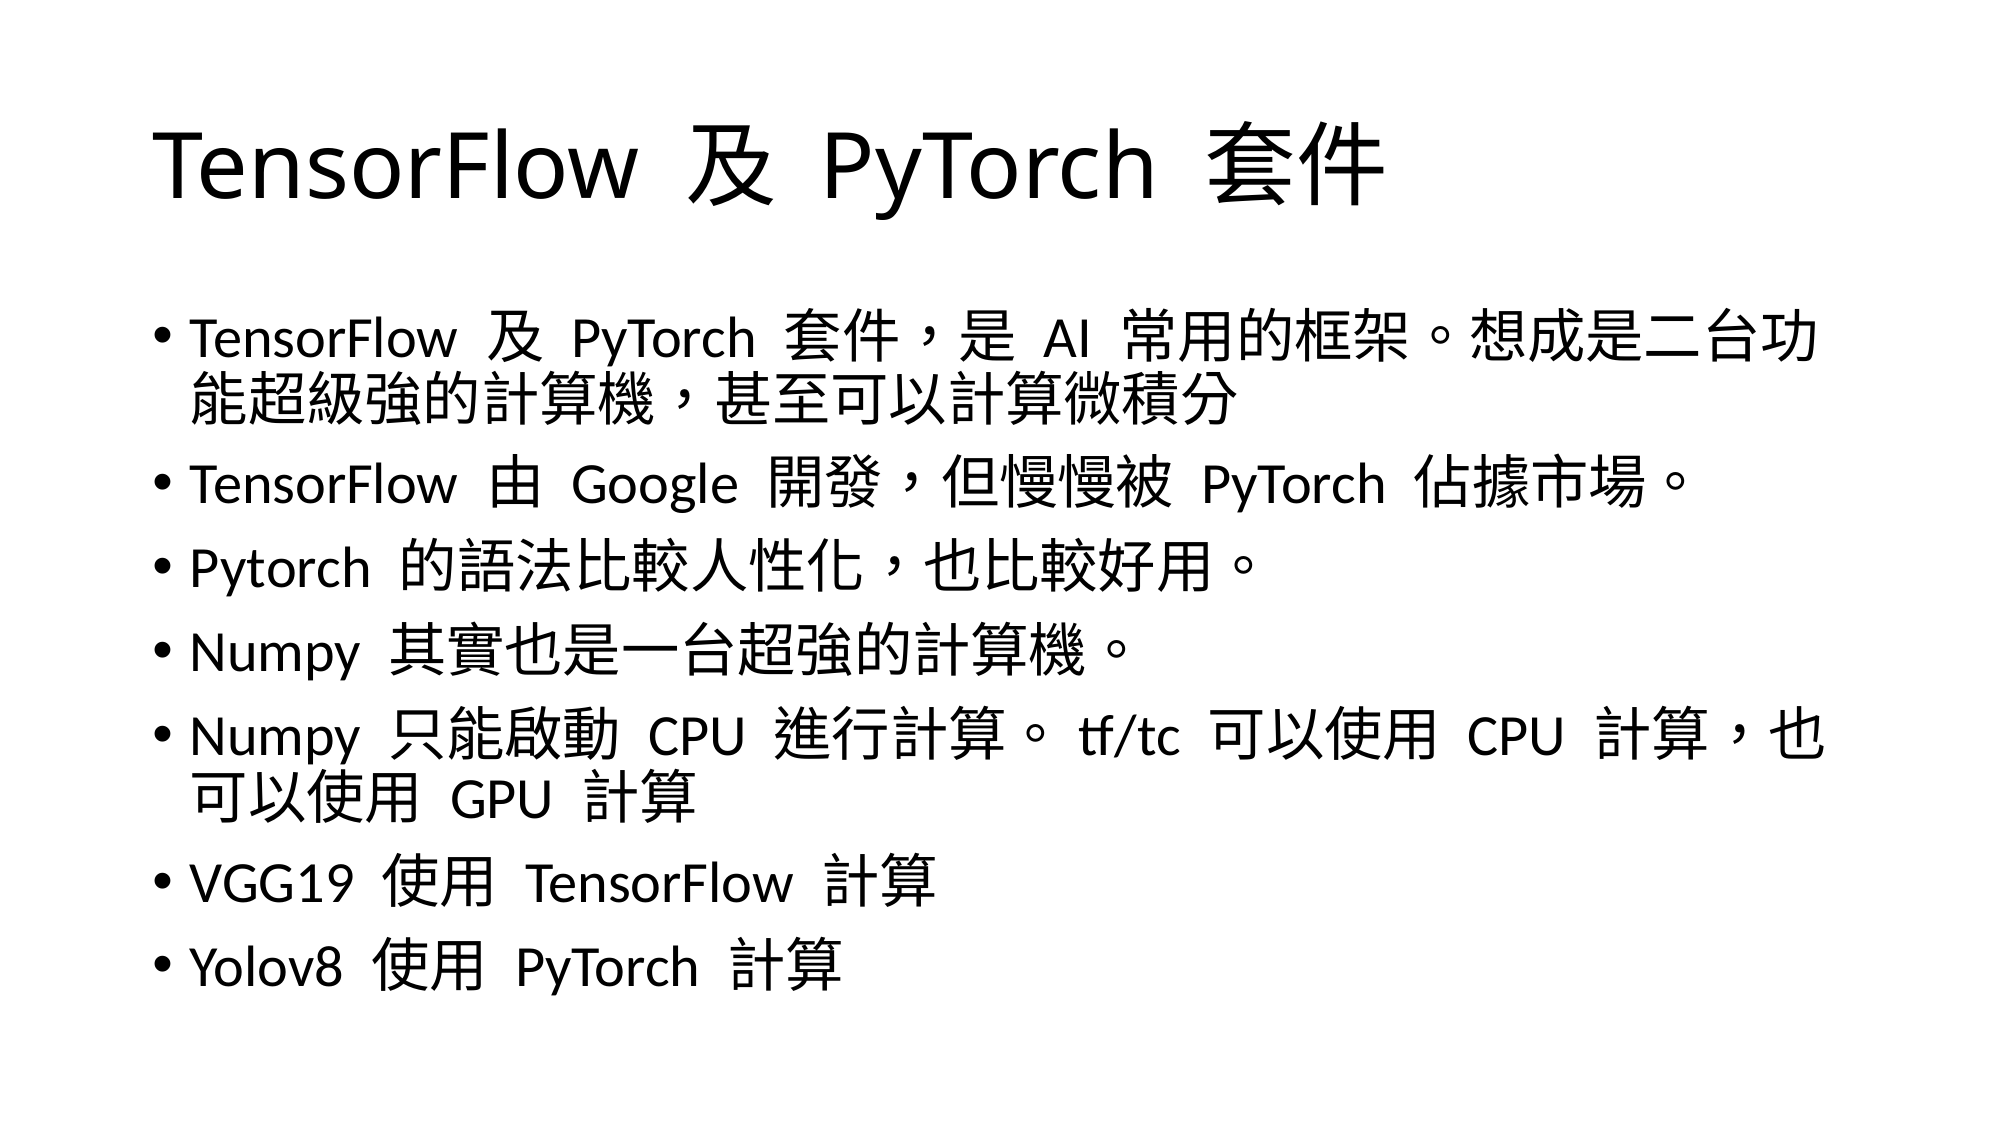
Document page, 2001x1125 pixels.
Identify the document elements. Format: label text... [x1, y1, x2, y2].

list TensorFlow 及 PyTorch 套件，是 AI 常用的框架。想成是二台功能超級強的計算機，甚至可以計算微積分 TensorFlow 由 Google 開發，但慢慢被 PyTorch 佔據市場。 Pytorch 的語法比較人性化，也比較好用。 Numpy 其實也是一台超強的計算機。 Numpy 只能啟動 CPU 進行計算。tf/tc 可以使用 CPU 計算，也可以使用 GPU 計算 VGG19 使用 TensorFlow 計算 Yolov8 使用 PyTorch 計算 [137, 299, 1863, 1014]
title TensorFlow 及 PyTorch 套件 [137, 59, 1863, 278]
